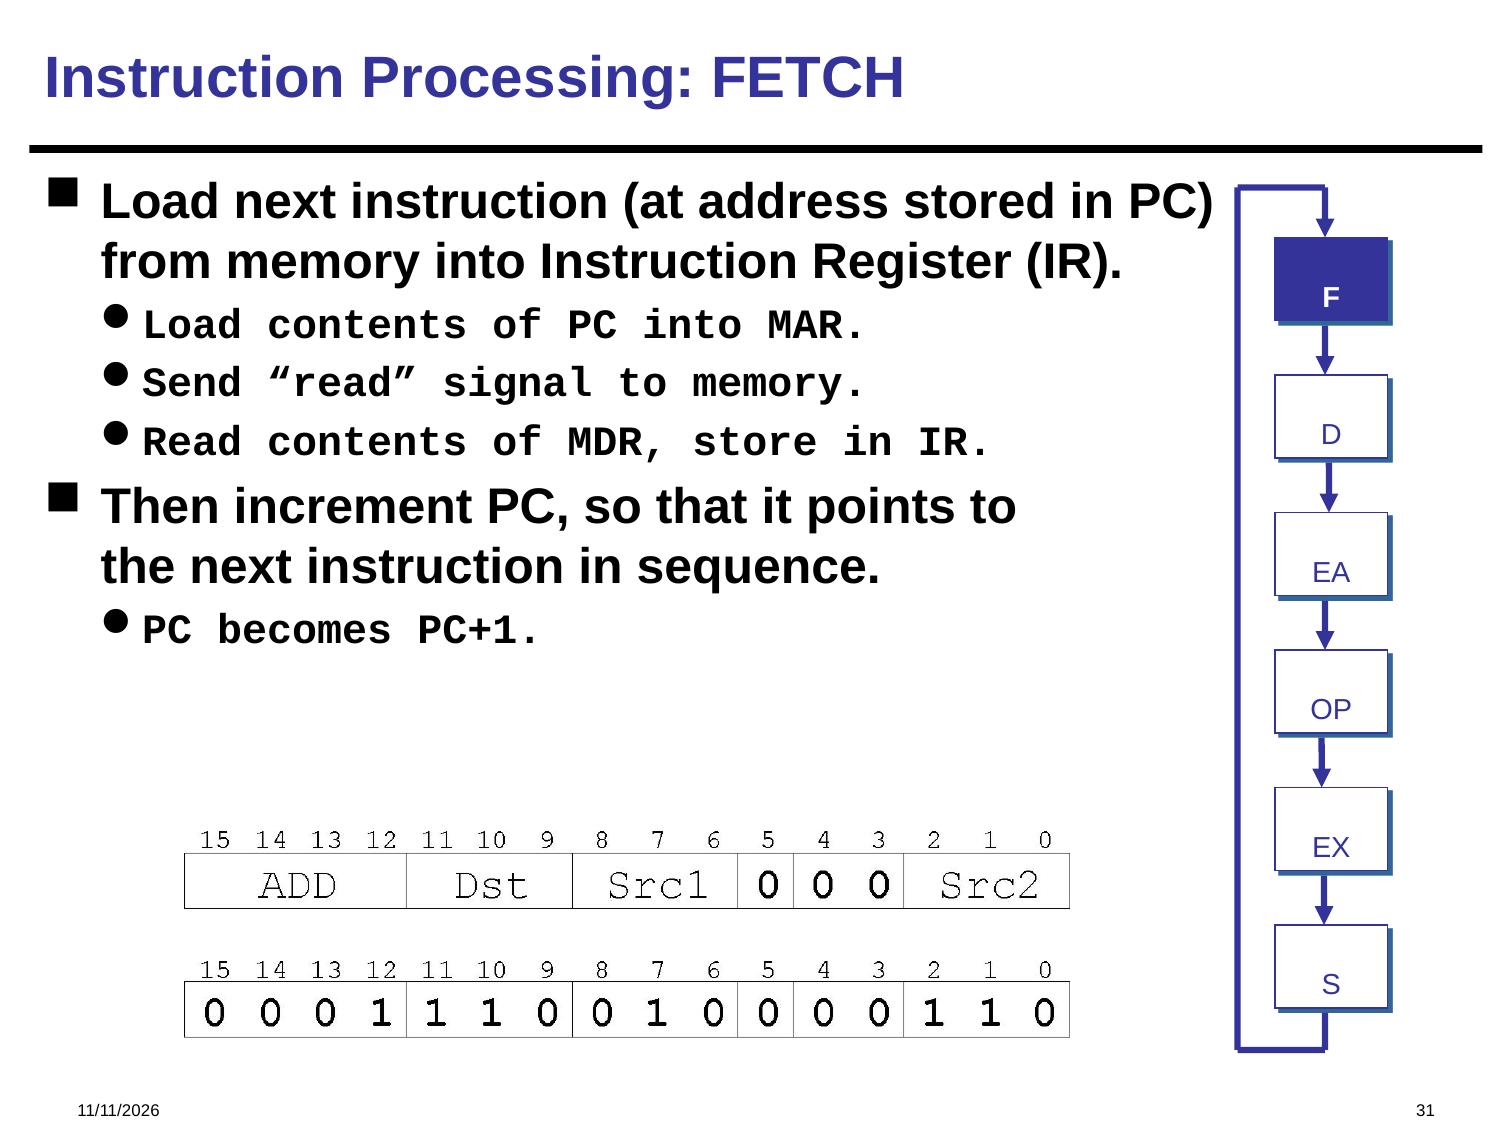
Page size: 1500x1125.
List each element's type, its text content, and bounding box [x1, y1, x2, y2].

title Instruction Processing: FETCH [29, 11, 1480, 138]
slide_number 31 [999, 1072, 1451, 1113]
list Load next instruction (at address stored in PC) from memory into Instruction Register (IR). Load contents of PC into MAR. Send “read” signal to memory. Read contents of MDR, store in IR. Then increment PC, so that it points to the next instruction in sequence. PC becomes PC+1. [29, 160, 1480, 1061]
picture [184, 825, 1070, 1047]
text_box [1237, 187, 1388, 1051]
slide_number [62, 1072, 438, 1113]
